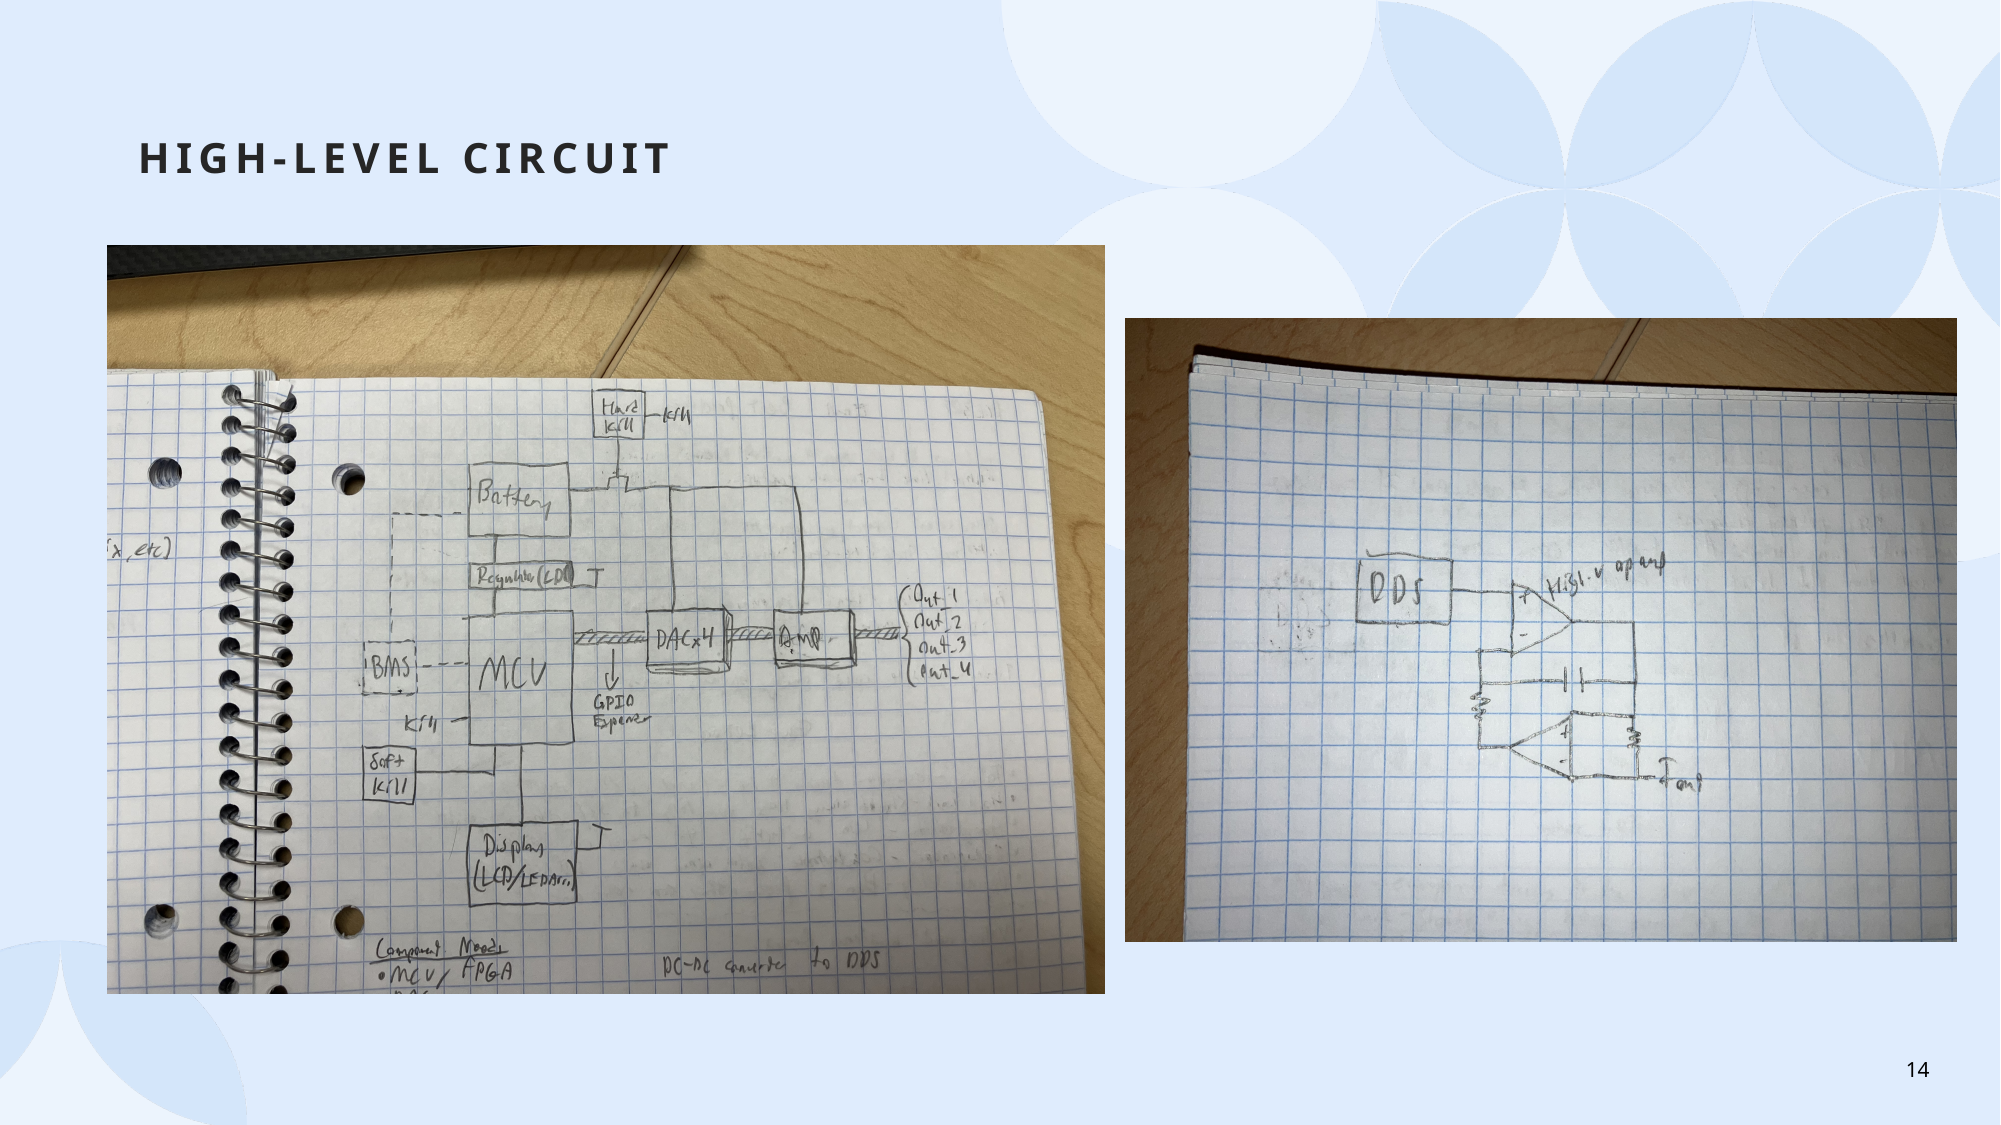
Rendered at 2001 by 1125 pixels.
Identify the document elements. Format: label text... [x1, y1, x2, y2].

slide_number 14 [1791, 1047, 1930, 1095]
title High-Level Circuit [138, 138, 1857, 230]
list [1125, 318, 1957, 942]
picture [0, 0, 2000, 1125]
